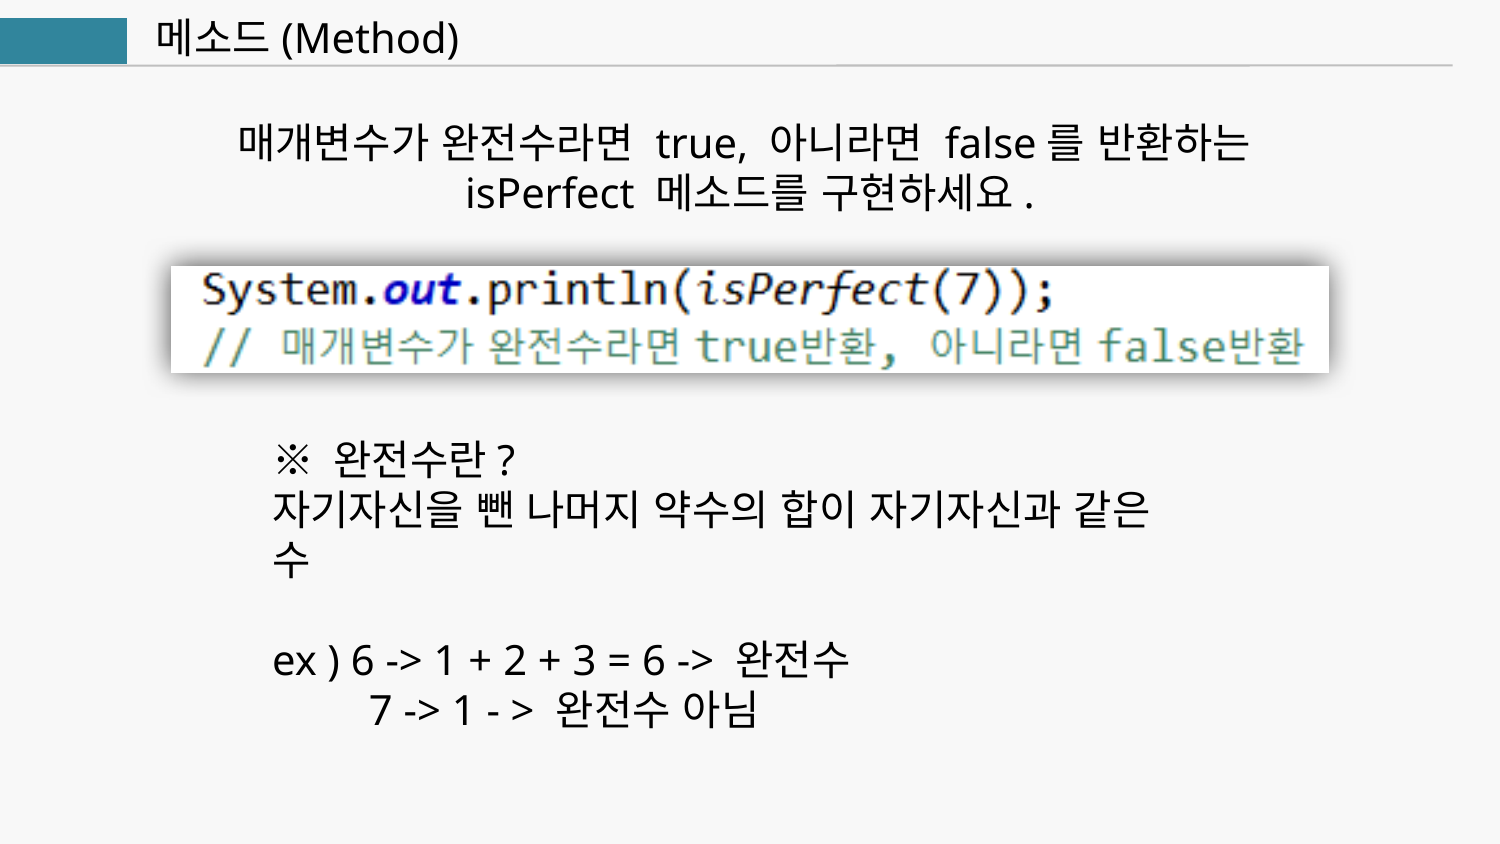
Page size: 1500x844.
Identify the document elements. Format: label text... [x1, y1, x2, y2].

text_box ※ 완전수란? 자기자신을 뺀 나머지 약수의 합이 자기자신과 같은 수 ex ) 6 -> 1 + 2 + 3 = 6 -> 완전수 7 -> 1 - > 완전수 아님 [257, 426, 1194, 742]
text_box Java [0, 18, 127, 64]
text_box 메소드(Method) [141, 4, 1117, 63]
picture [171, 265, 1329, 373]
text_box 매개변수가 완전수라면 true, 아니라면 false를 반환하는 isPerfect 메소드를 구현하세요. [109, 109, 1391, 225]
